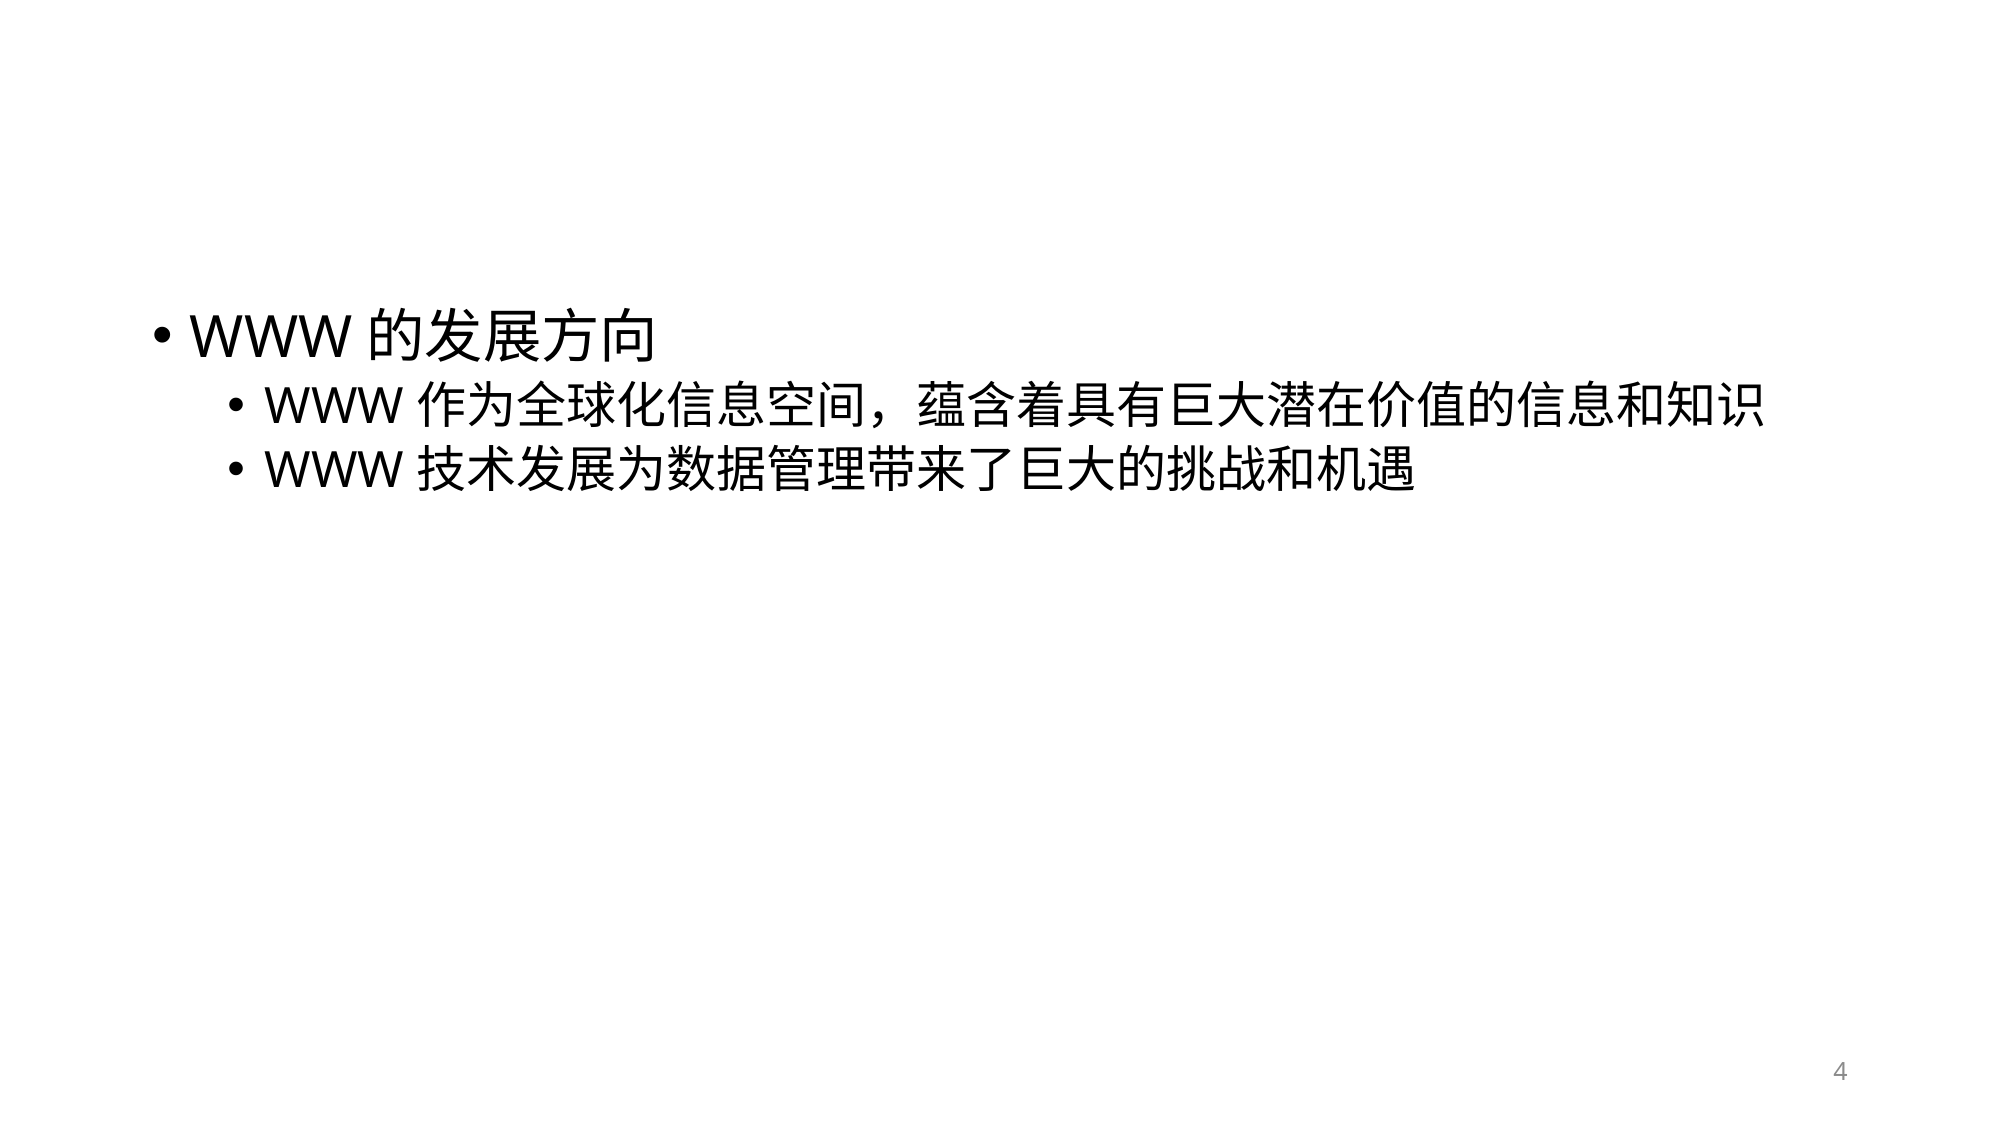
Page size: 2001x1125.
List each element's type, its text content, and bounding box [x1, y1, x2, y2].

slide_number 4 [1412, 1042, 1863, 1103]
list WWW的发展方向 WWW作为全球化信息空间，蕴含着具有巨大潜在价值的信息和知识 WWW技术发展为数据管理带来了巨大的挑战和机遇 [137, 299, 1863, 1014]
